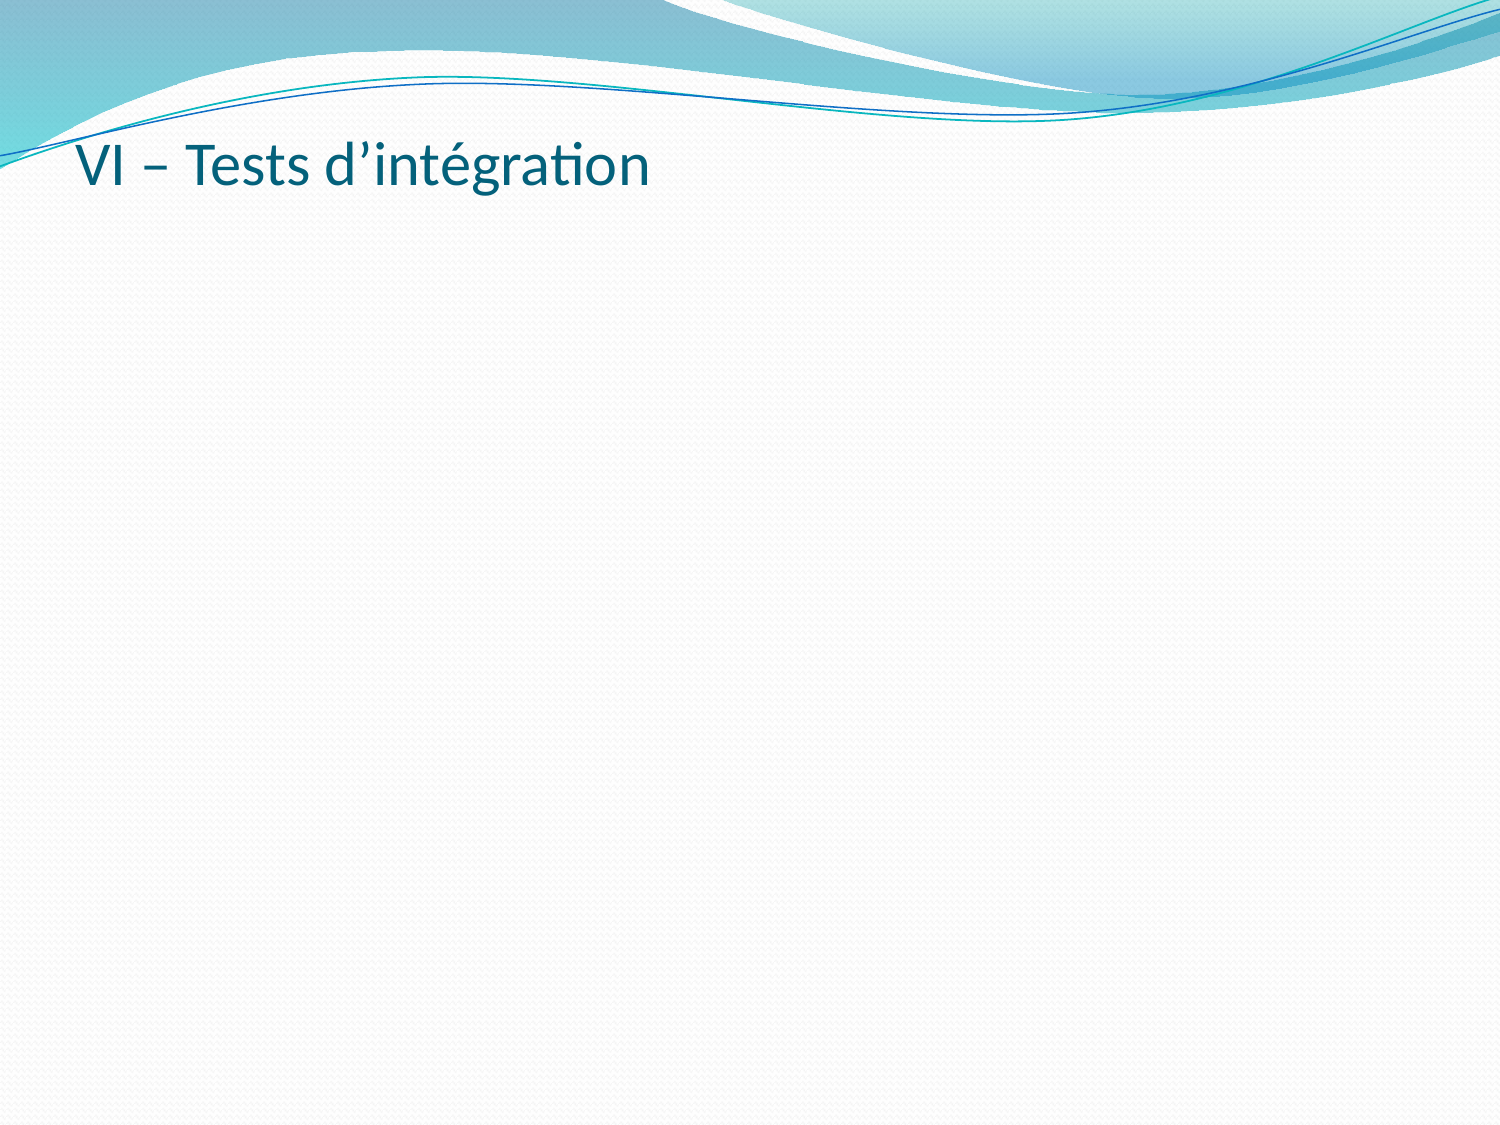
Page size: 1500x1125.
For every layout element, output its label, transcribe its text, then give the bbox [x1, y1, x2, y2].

title VI – Tests d’intégration [75, 115, 1425, 303]
